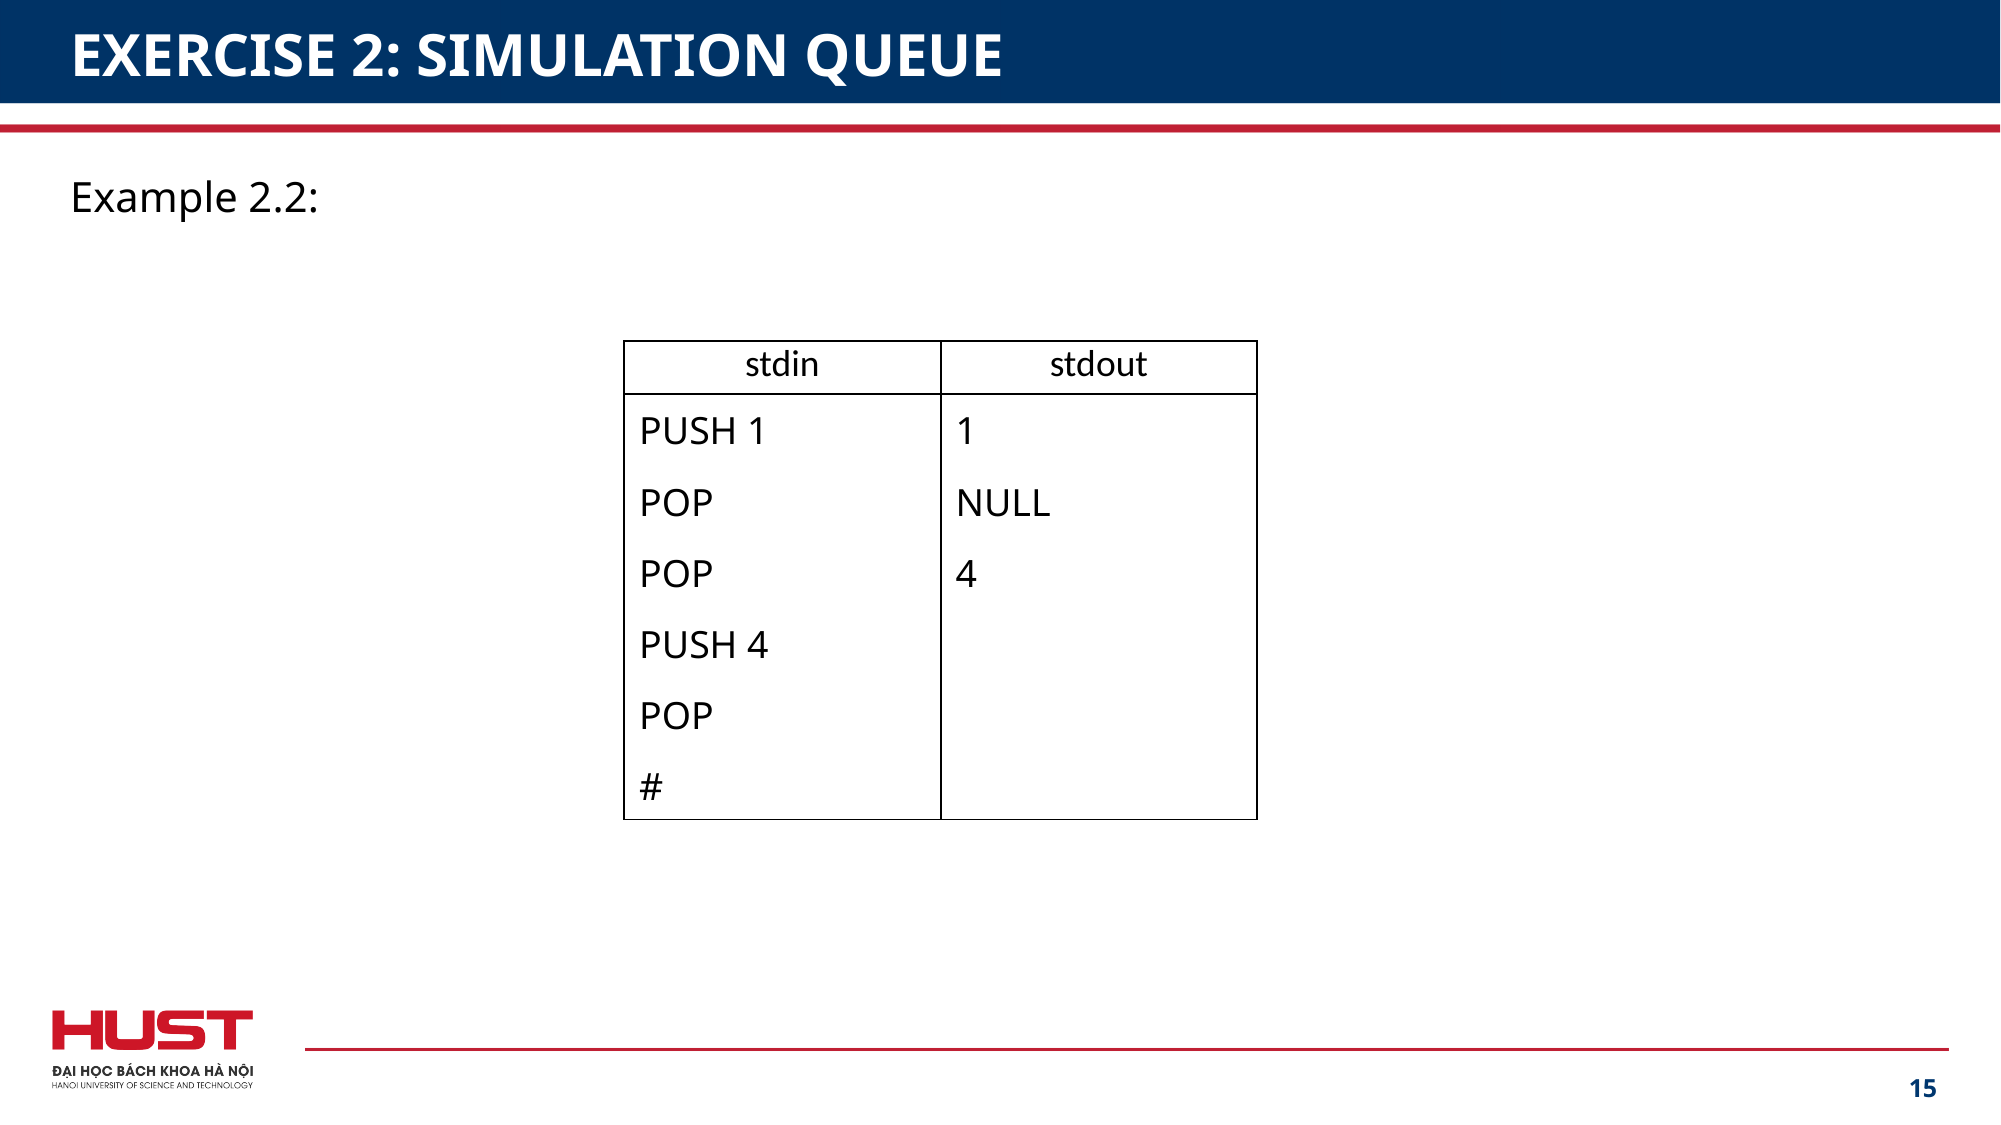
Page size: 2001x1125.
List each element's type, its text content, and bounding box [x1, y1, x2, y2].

picture [0, 0, 2001, 1125]
slide_number 15 [1502, 1065, 1953, 1125]
table_header stdout [942, 342, 1256, 393]
table_cell PUSH 1 POP POP PUSH 4 POP # [625, 395, 940, 819]
title EXERCISE 2: SIMULATION QUEUE [55, 18, 1945, 90]
list Example 2.2: [55, 169, 1945, 297]
table_header stdin [625, 342, 940, 393]
table_cell 1 NULL 4 [942, 395, 1256, 819]
